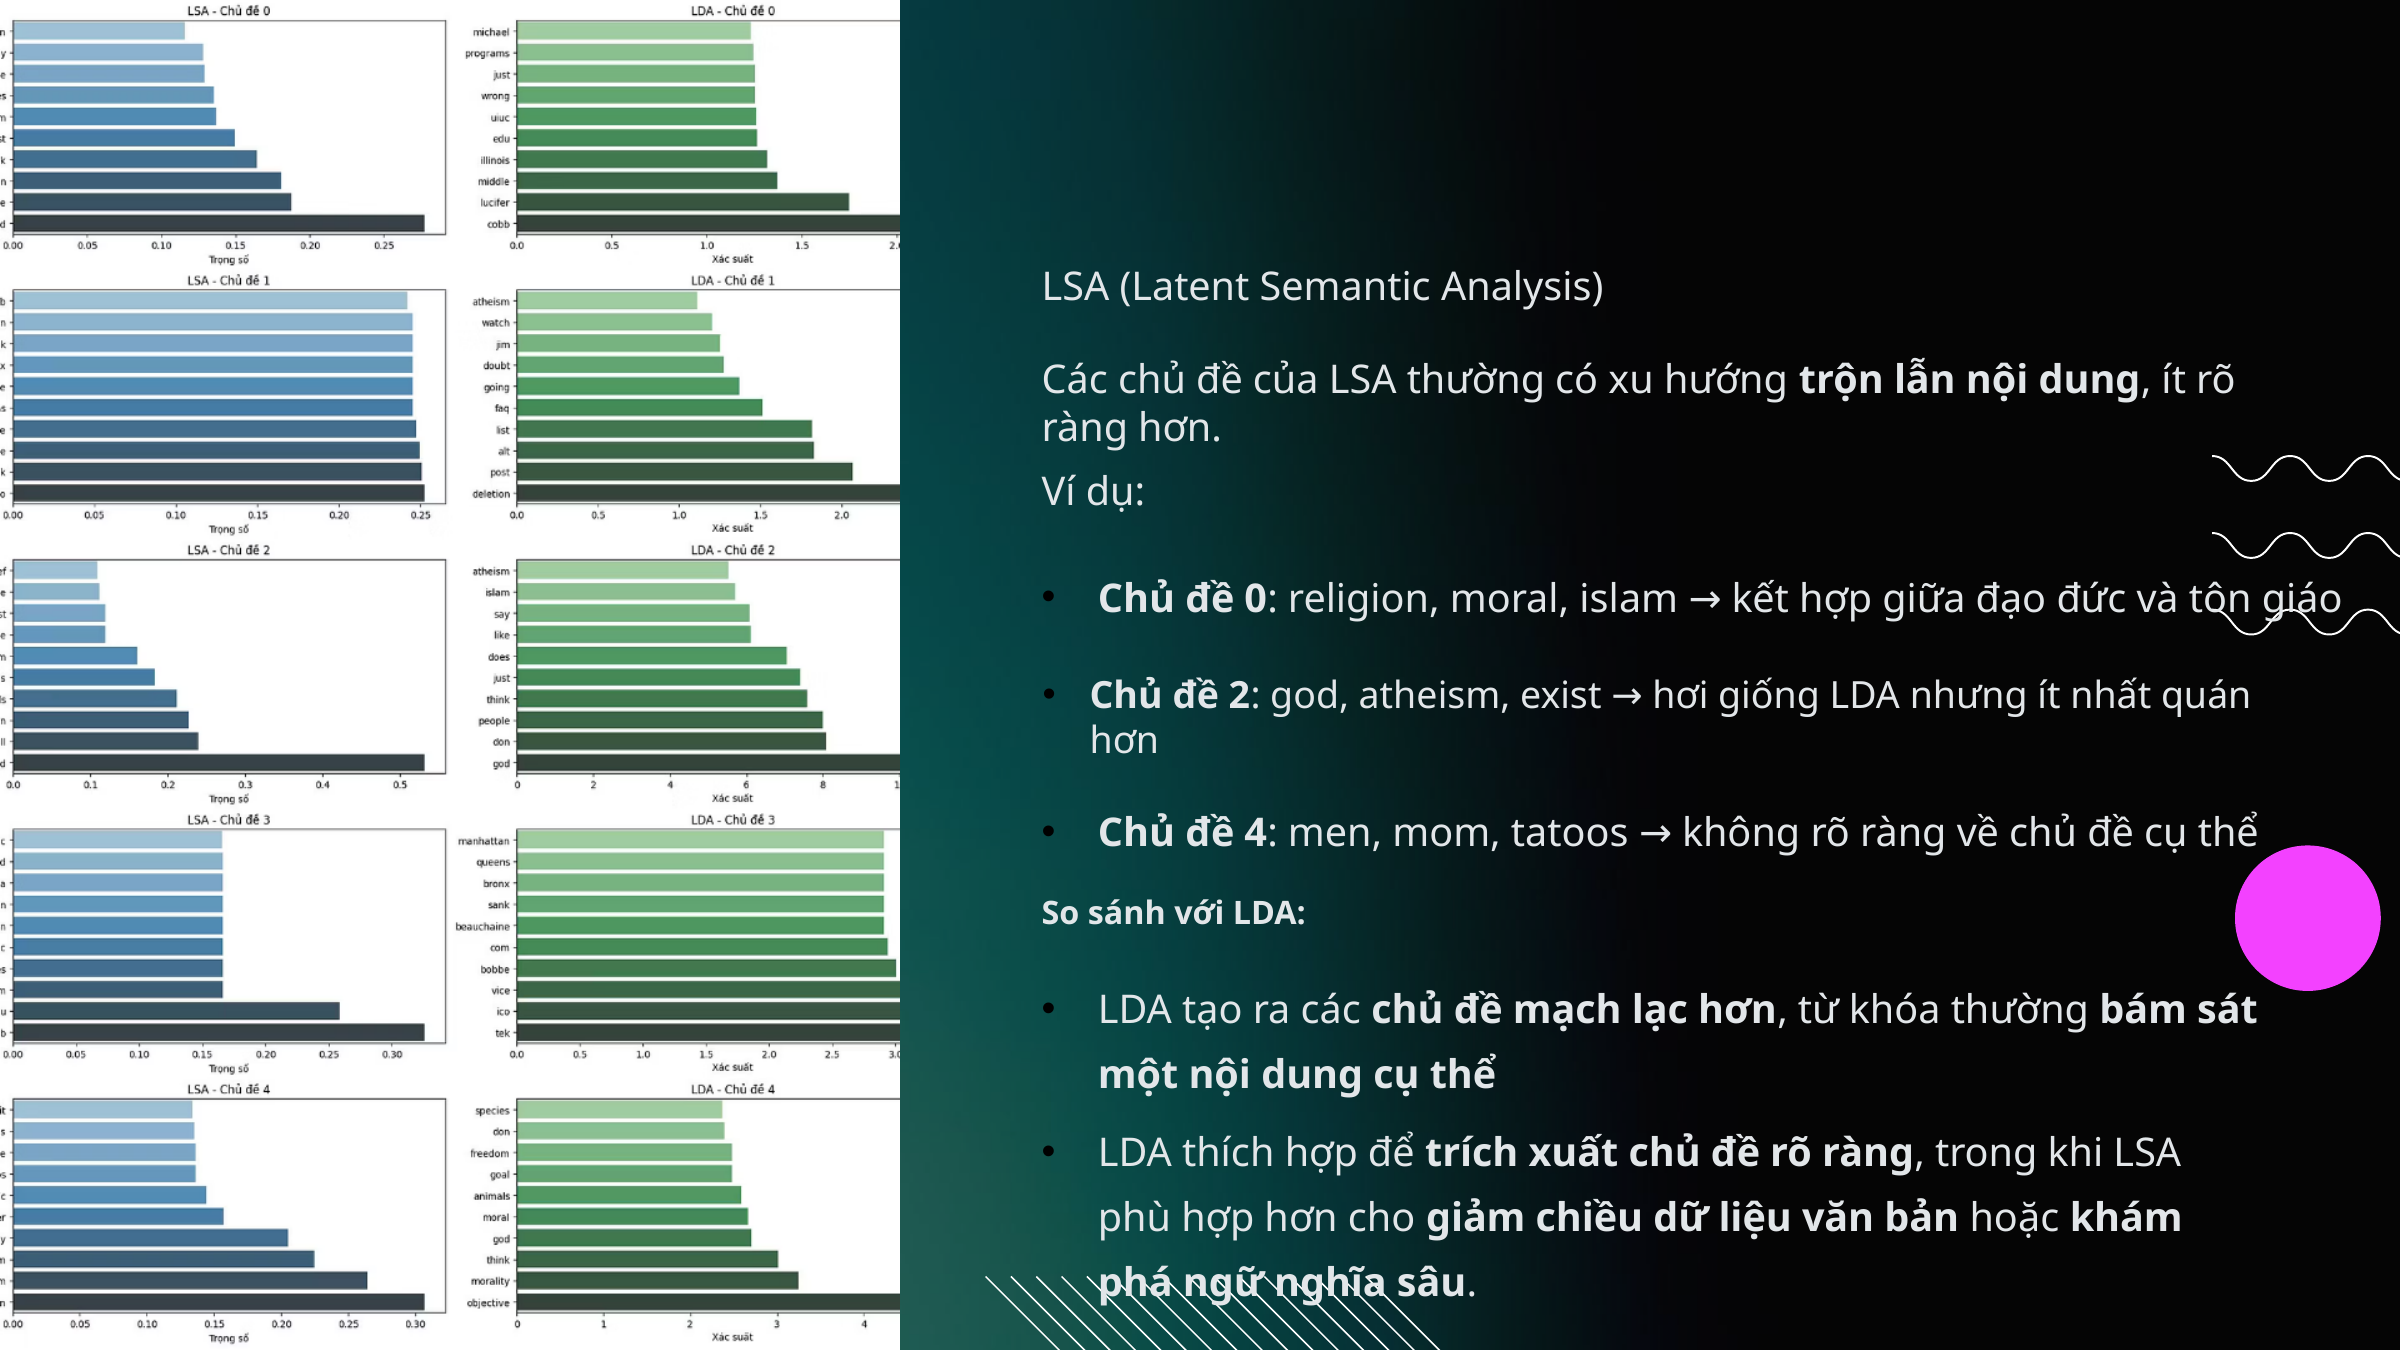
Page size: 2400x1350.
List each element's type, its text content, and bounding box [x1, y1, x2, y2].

text_box LDA thích hợp để trích xuất chủ đề rõ ràng, trong khi LSA phù hợp hơn cho giảm chiều dữ liệu văn bản hoặc khám phá ngữ nghĩa sâu. [1041, 1110, 2259, 1214]
text_box Chủ đề 2: god, atheism, exist → hơi giống LDA nhưng ít nhất quán hơn [1027, 663, 2345, 804]
text_box Các chủ đề của LSA thường có xu hướng trộn lẫn nội dung, ít rõ ràng hơn. Ví dụ: [1041, 354, 2259, 549]
picture [2237, 458, 2400, 556]
picture [2216, 535, 2400, 633]
text_box [905, 660, 2027, 712]
text_box Chủ đề 0: religion, moral, islam → kết hợp giữa đạo đức và tôn giáo [1041, 555, 2259, 608]
text_box Chủ đề 4: men, mom, tatoos → không rõ ràng về chủ đề cụ thể [1041, 804, 2259, 842]
text_box So sánh với LDA: [1041, 879, 2259, 932]
picture [0, 0, 2400, 1350]
text_box LSA (Latent Semantic Analysis) [1041, 244, 2259, 309]
text_box LDA tạo ra các chủ đề mạch lạc hơn, từ khóa thường bám sát một nội dung cụ thể [1041, 967, 2259, 1071]
